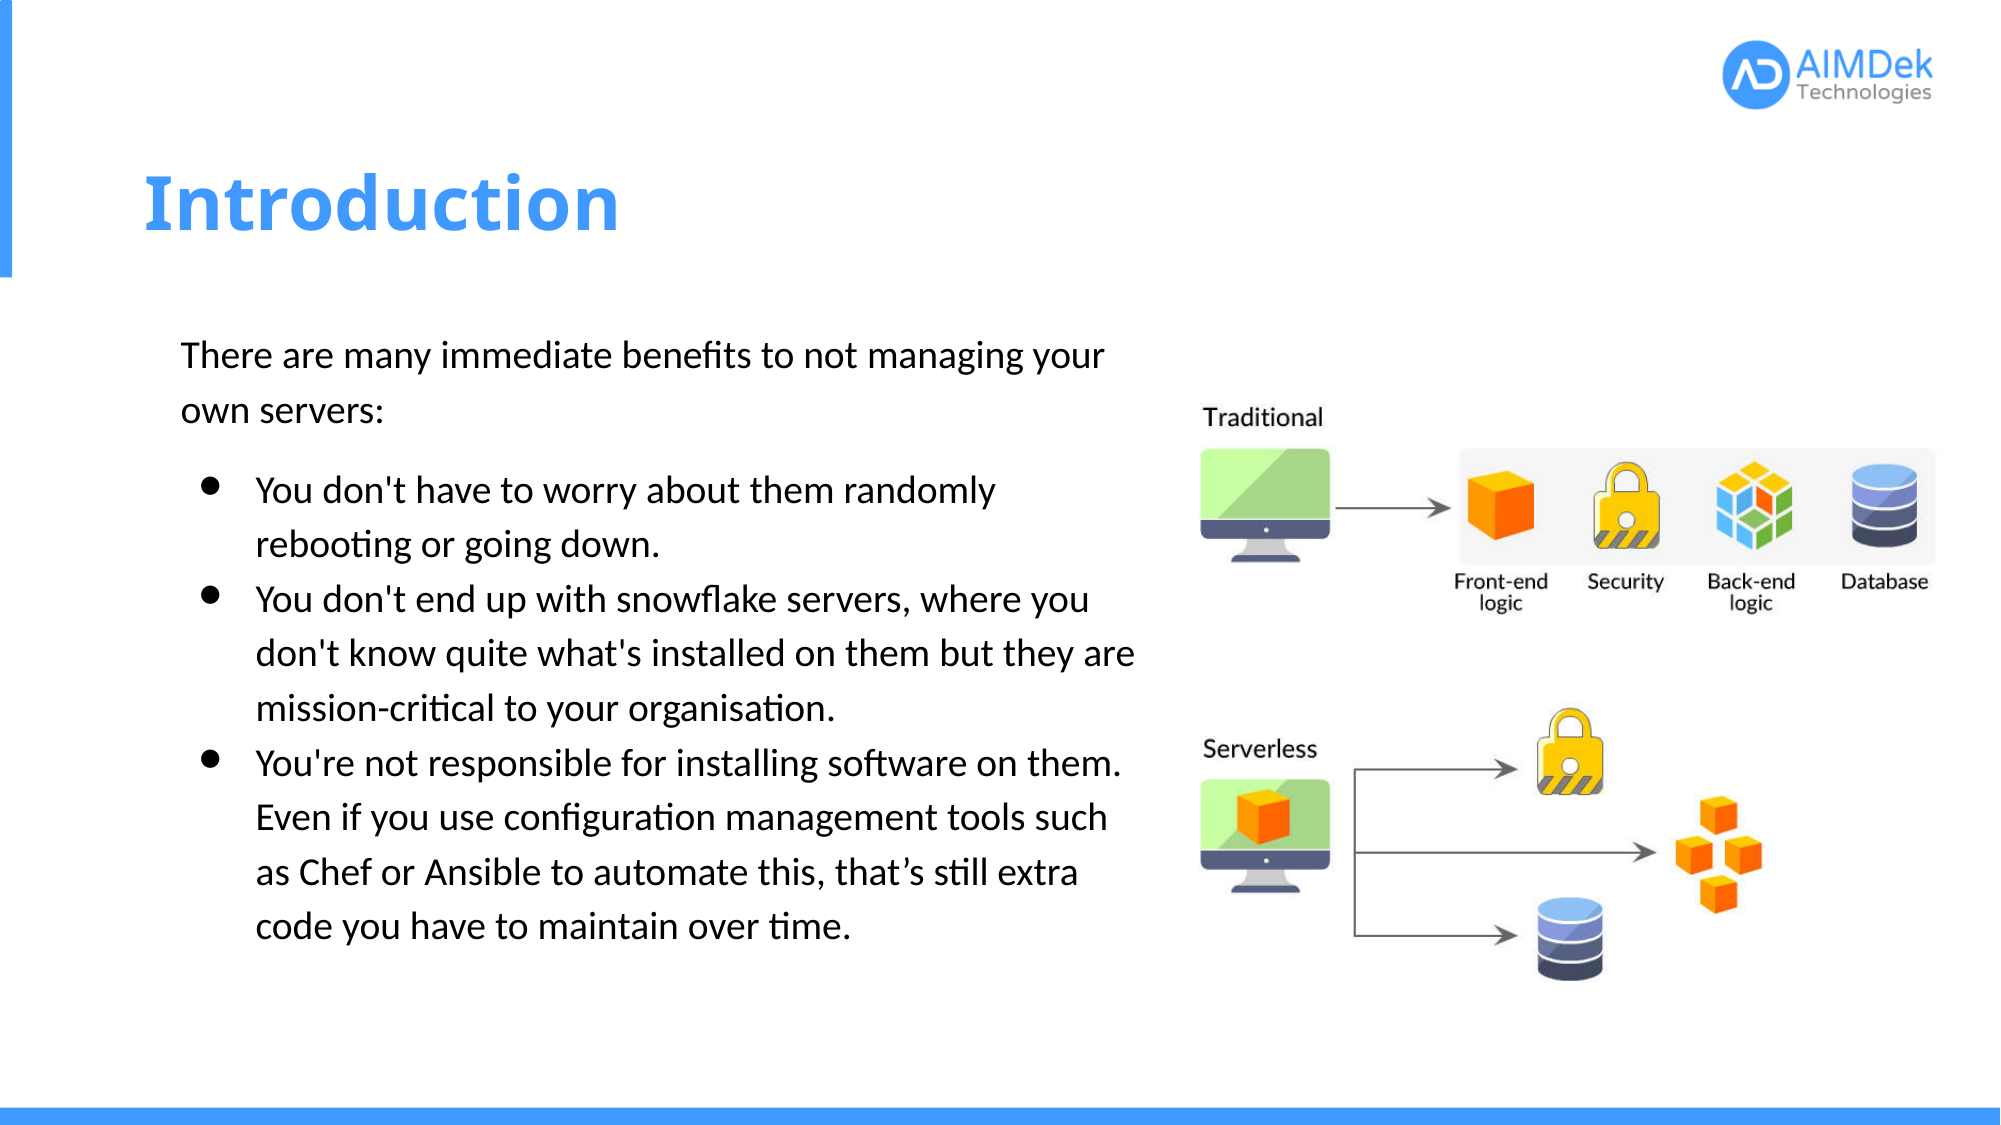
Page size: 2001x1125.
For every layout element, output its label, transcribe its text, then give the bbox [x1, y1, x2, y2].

title Introduction [137, 97, 1693, 315]
list There are many immediate benefits to not managing your own servers: You don't have to worry about them randomly rebooting or going down. You don't end up with snowflake servers, where you don't know quite what's installed on them but they are mission-critical to your organisation. You're not responsible for installing software on them. Even if you use configuration management tools such as Chef or Ansible to automate this, that’s still extra code you have to maintain over time. [173, 314, 1154, 985]
picture [1182, 377, 1951, 1018]
picture [1718, 37, 1937, 113]
